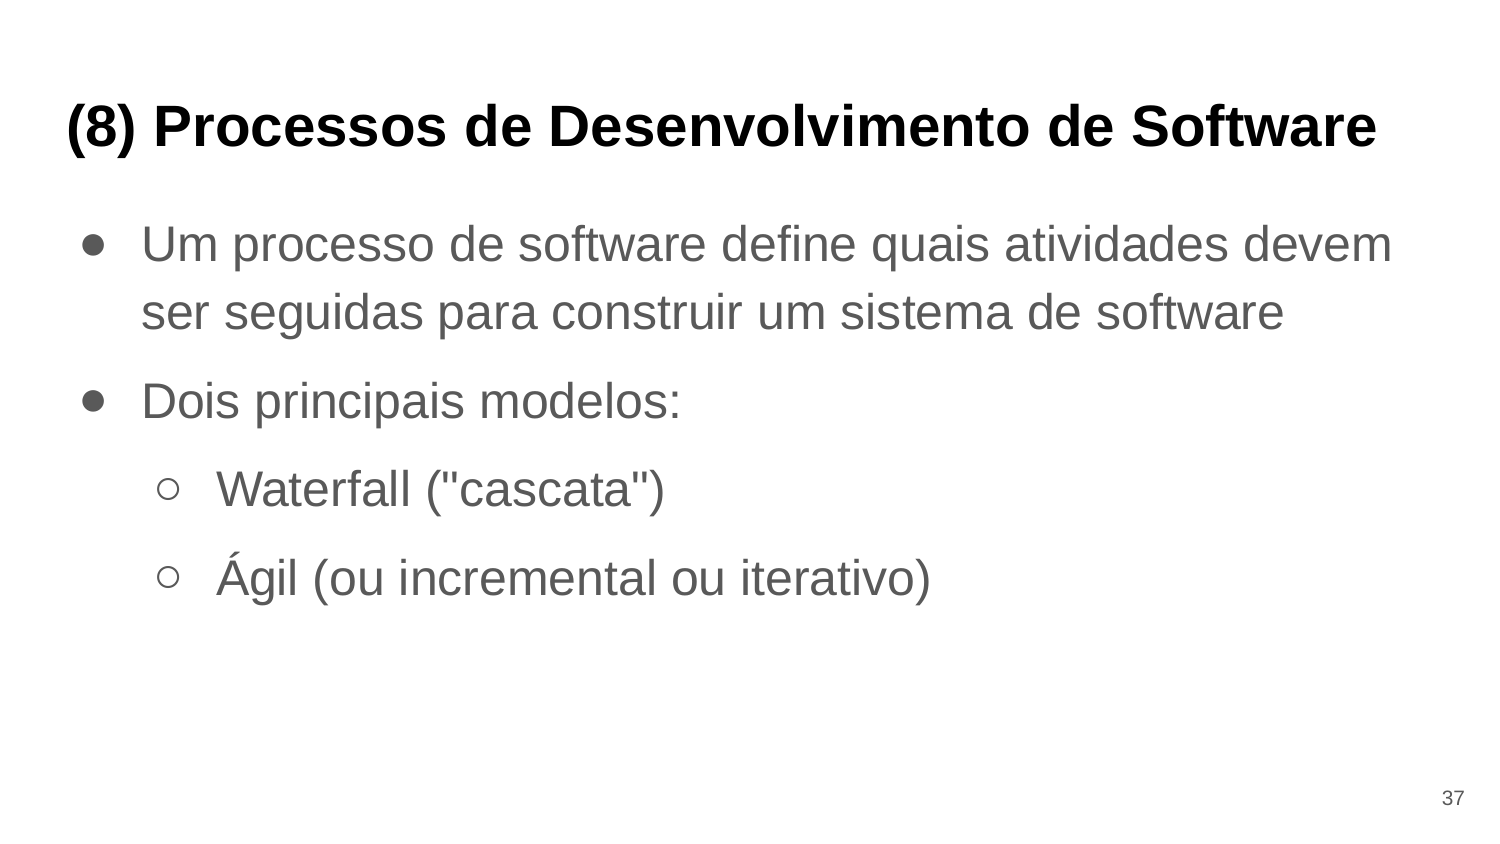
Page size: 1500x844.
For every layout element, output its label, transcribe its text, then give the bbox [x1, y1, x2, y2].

list Um processo de software define quais atividades devem ser seguidas para construir um sistema de software Dois principais modelos: Waterfall ("cascata") Ágil (ou incremental ou iterativo) [51, 189, 1449, 750]
title (8) Processos de Desenvolvimento de Software [51, 72, 1449, 167]
slide_number 37 [1389, 764, 1480, 830]
